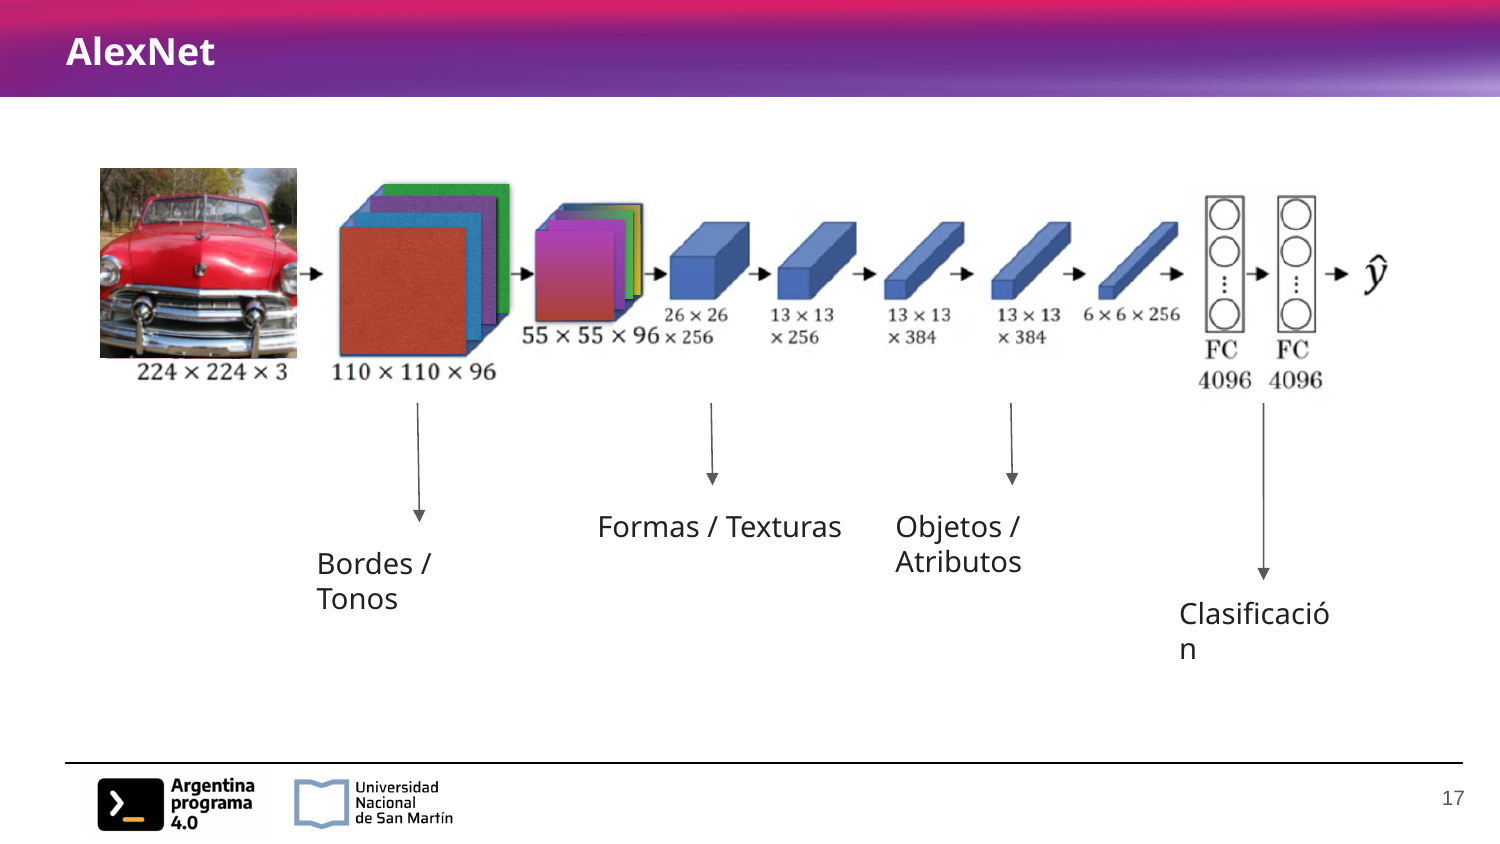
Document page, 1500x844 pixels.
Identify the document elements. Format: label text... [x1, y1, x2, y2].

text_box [1009, 410, 1013, 486]
text_box Clasificación [1164, 580, 1363, 715]
picture [277, 767, 478, 841]
slide_number ‹#› [1389, 764, 1480, 830]
picture [100, 159, 1400, 403]
text_box Formas / Texturas [582, 493, 872, 594]
text_box Bordes / Tonos [301, 530, 536, 666]
text_box Objetos / Atributos [880, 493, 1170, 629]
title AlexNet [51, 12, 1449, 88]
picture [0, 0, 1500, 97]
picture [82, 764, 273, 838]
